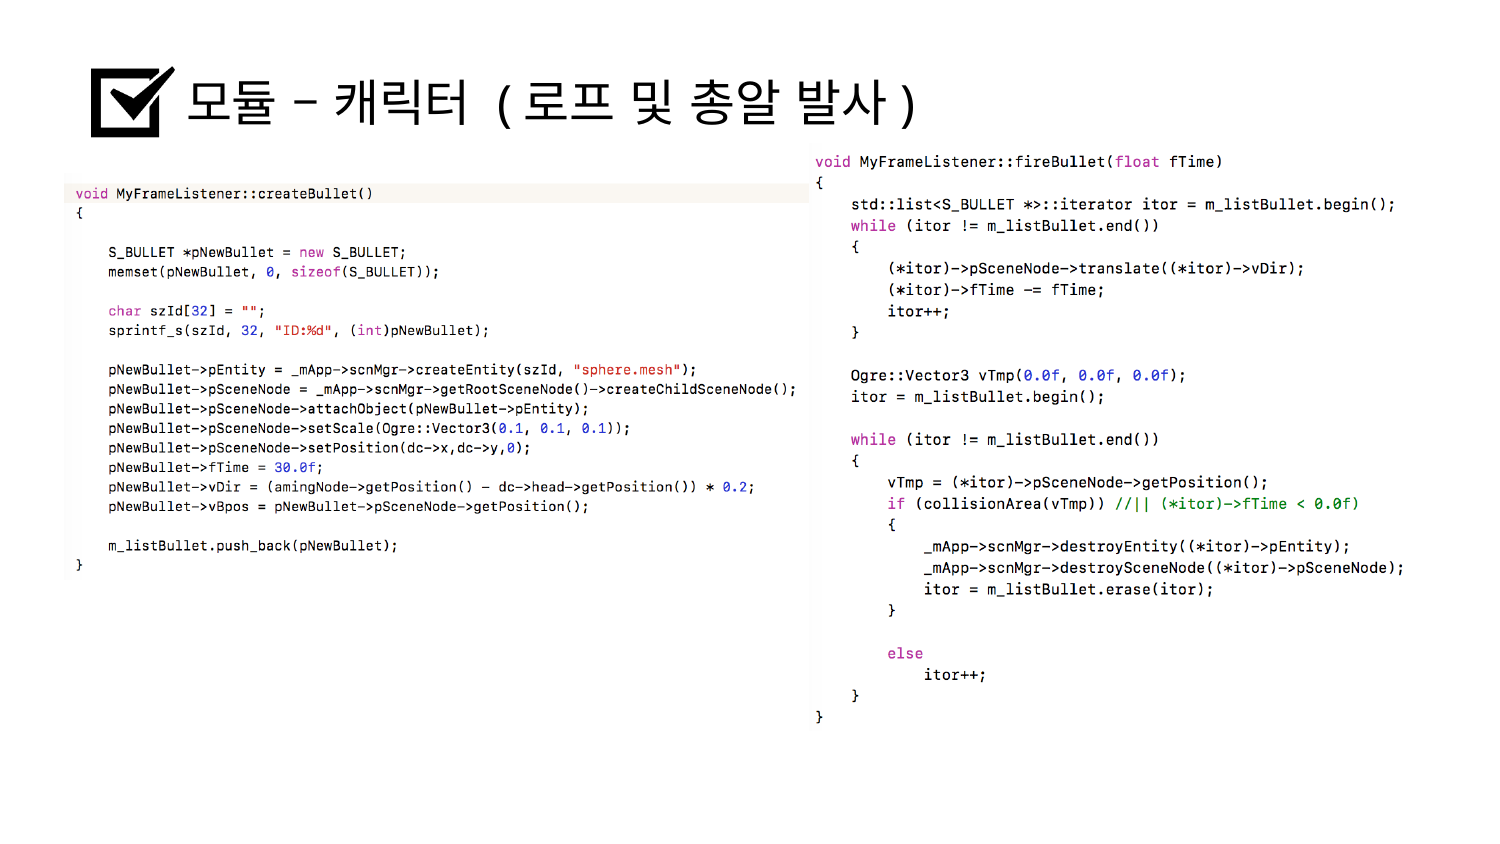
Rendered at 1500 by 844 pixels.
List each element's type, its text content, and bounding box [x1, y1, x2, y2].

picture [64, 143, 1472, 731]
picture [91, 59, 175, 144]
text_box 모듈 – 캐릭터 (로프 및 총알 발사) [175, 65, 963, 137]
